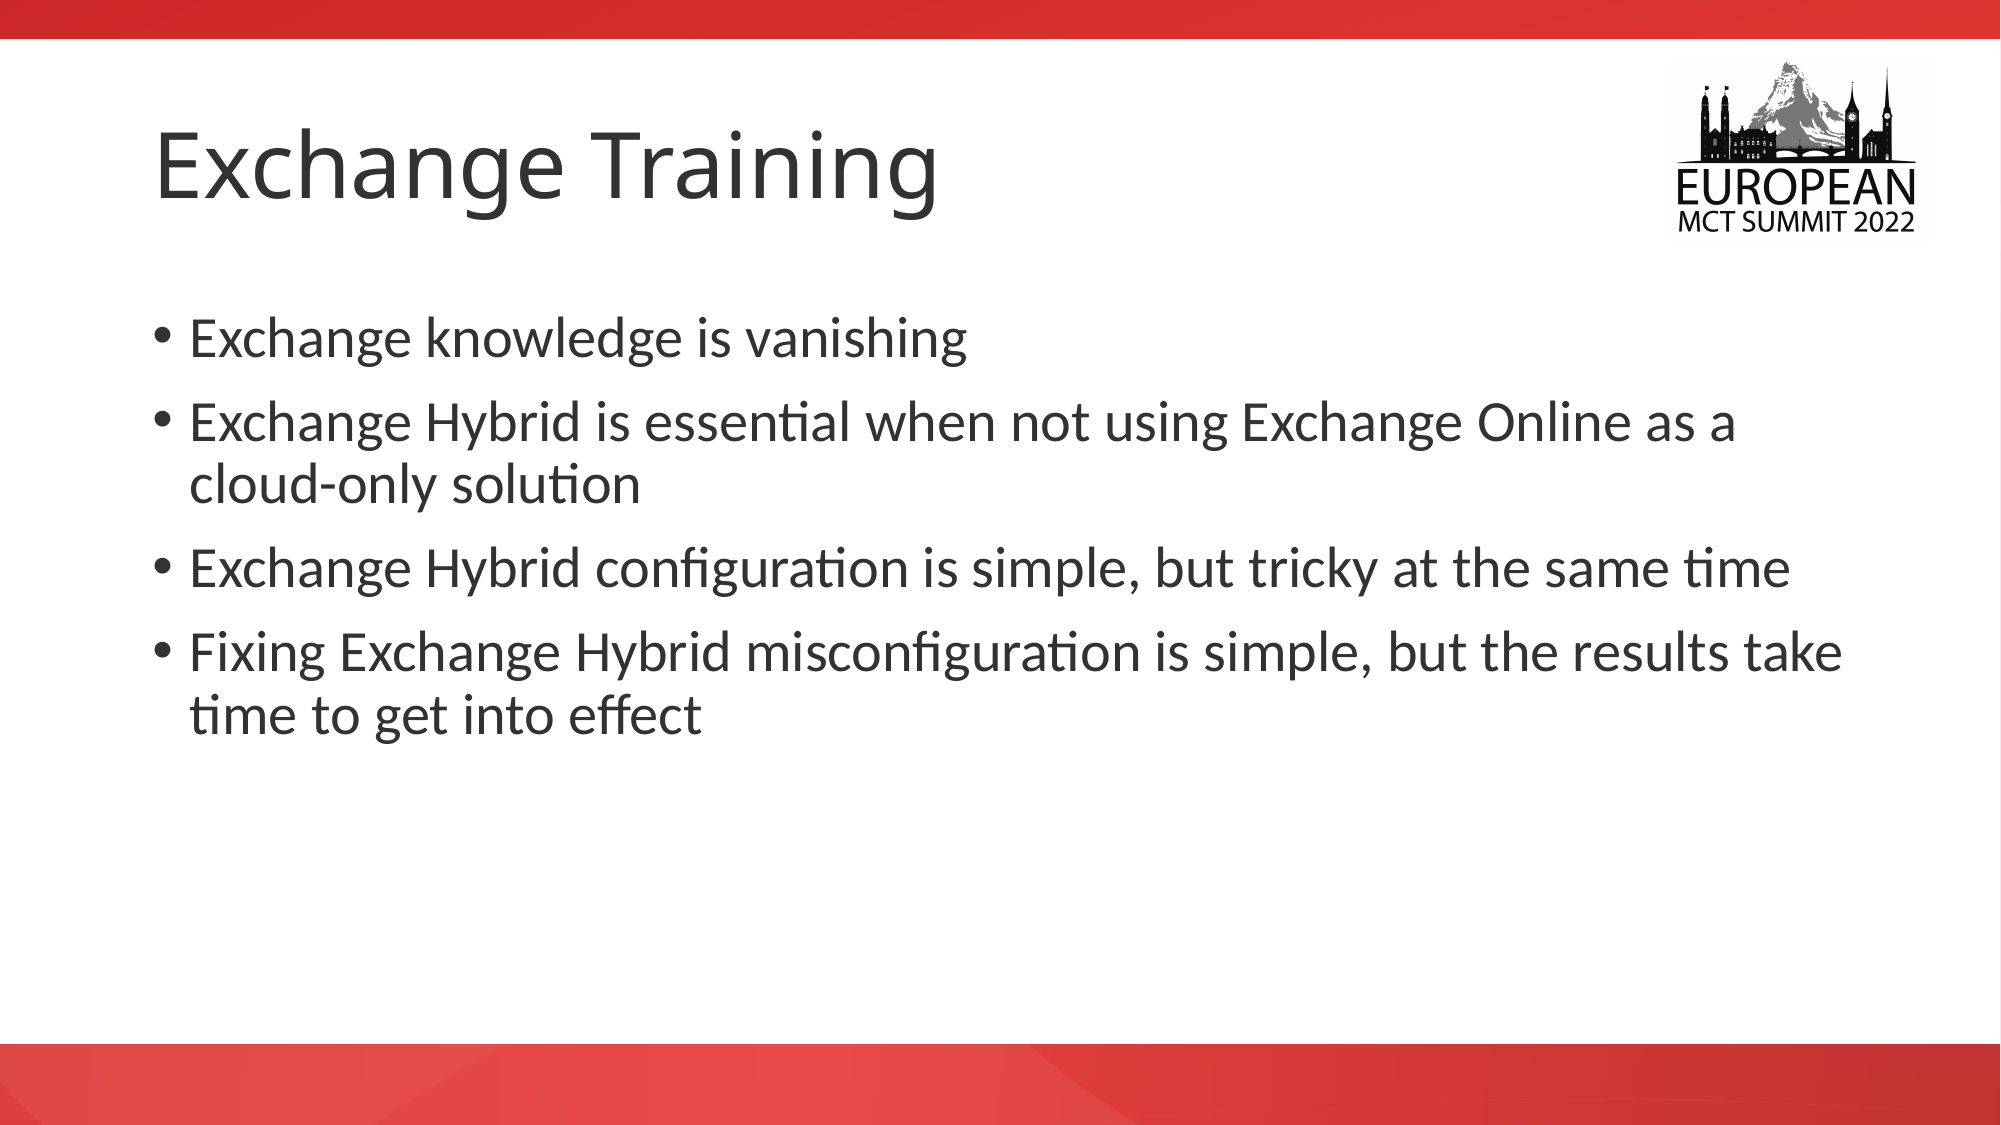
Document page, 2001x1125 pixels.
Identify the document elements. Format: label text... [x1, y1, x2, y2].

picture [0, 1044, 2001, 1125]
list Exchange knowledge is vanishing Exchange Hybrid is essential when not using Exchange Online as a cloud-only solution Exchange Hybrid configuration is simple, but tricky at the same time Fixing Exchange Hybrid misconfiguration is simple, but the results take time to get into effect [137, 299, 1863, 1014]
picture [1670, 59, 1932, 243]
title Exchange Training [137, 59, 1597, 278]
picture [0, 0, 2001, 39]
